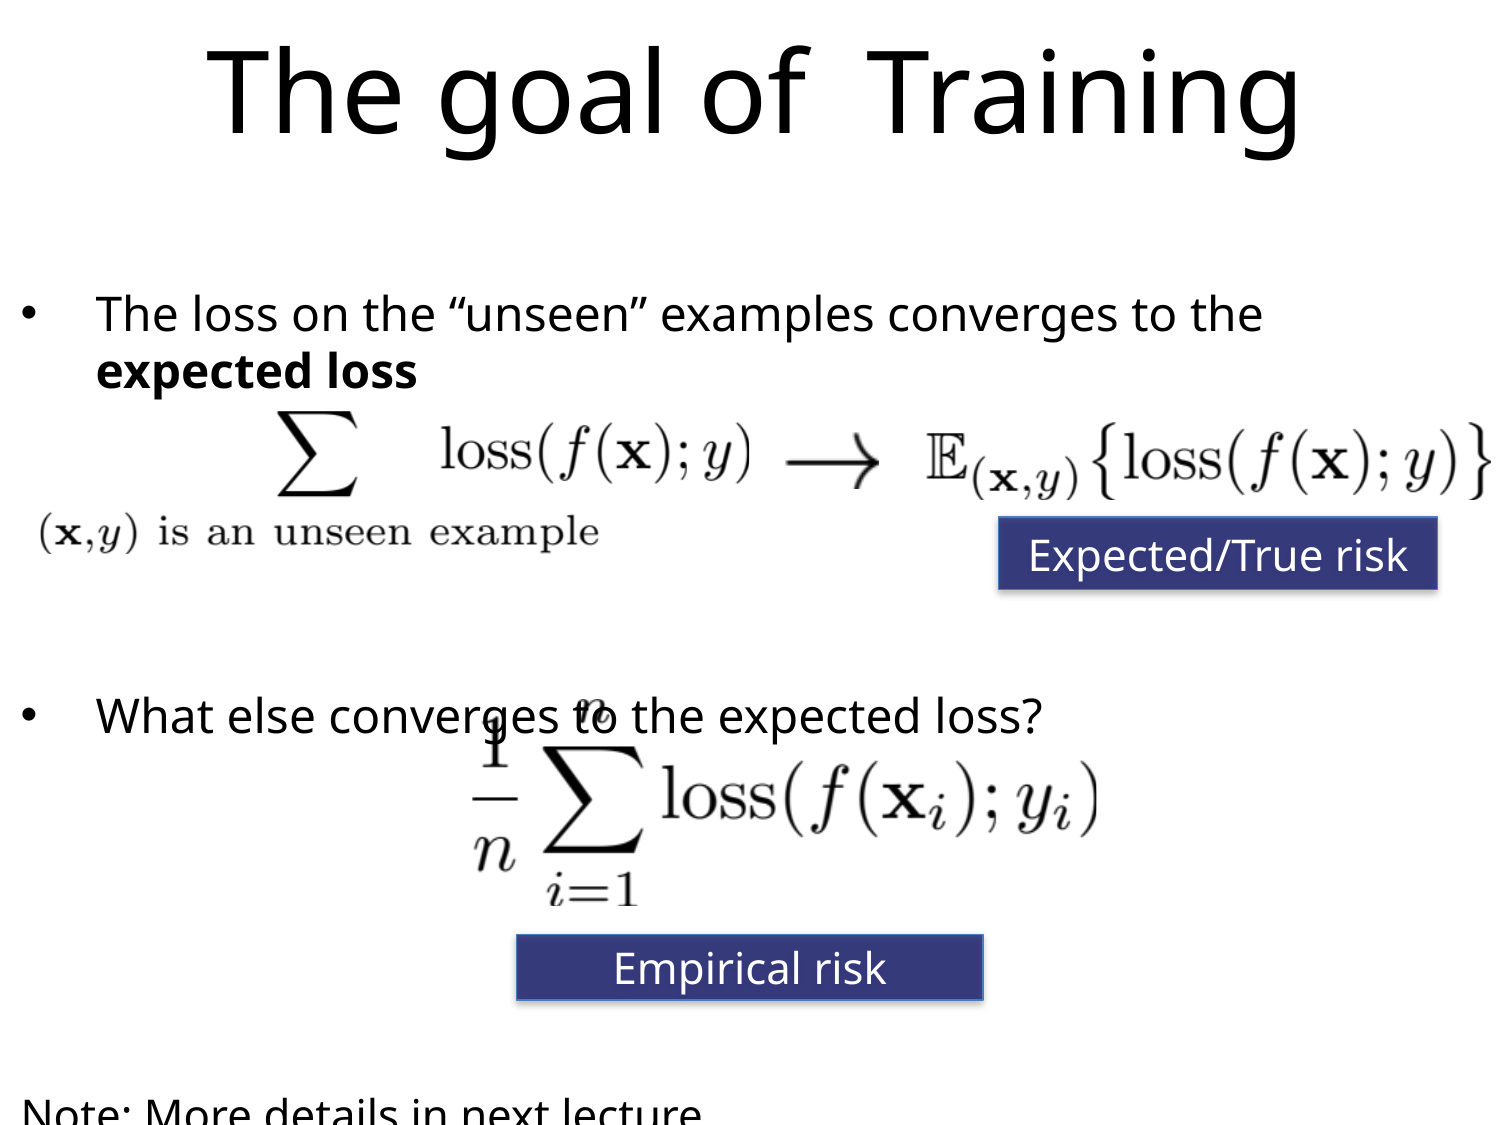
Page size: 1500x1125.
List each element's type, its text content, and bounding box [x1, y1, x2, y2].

picture [925, 421, 1492, 500]
picture [783, 430, 880, 489]
text_box Expected/True risk [998, 516, 1438, 590]
text_box Empirical risk [516, 934, 984, 1001]
title The goal of Training [6, 0, 1500, 209]
text_box The loss on the “unseen” examples converges to the expected loss What else converges to the expected loss? Note: More details in next lecture [5, 160, 1500, 1125]
picture [40, 410, 750, 554]
picture [471, 699, 1097, 906]
